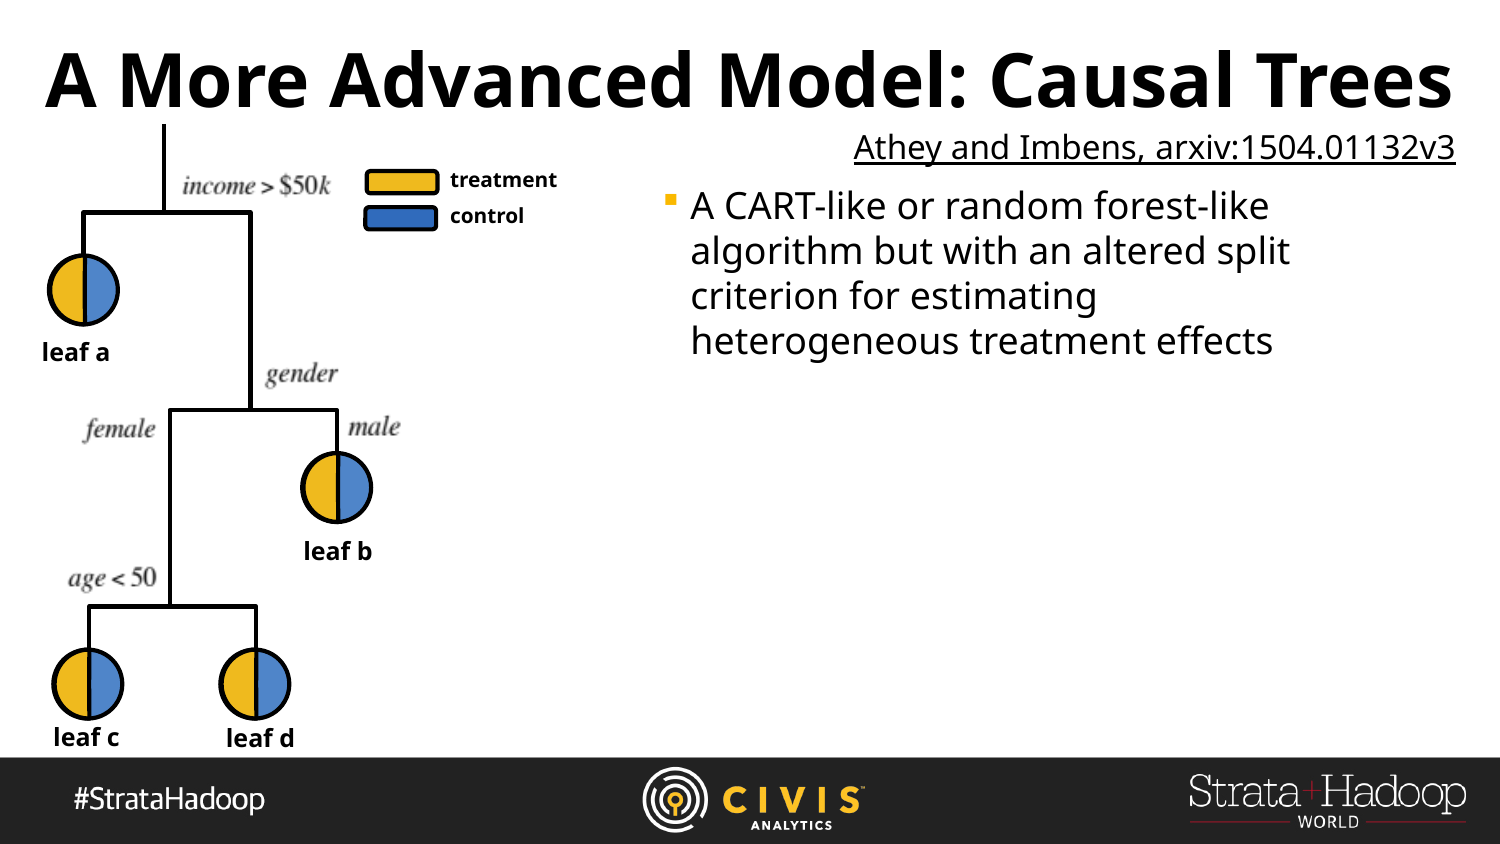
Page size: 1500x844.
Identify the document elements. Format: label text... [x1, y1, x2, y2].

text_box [65, 562, 160, 597]
text_box control [435, 195, 642, 236]
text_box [163, 168, 251, 256]
text_box [221, 656, 257, 719]
text_box treatment [435, 159, 642, 195]
text_box leaf b [288, 528, 447, 573]
text_box A CART-like or random forest-like algorithm but with an altered split criterion for estimating heterogeneous treatment effects [660, 179, 1377, 844]
text_box [257, 650, 290, 719]
text_box [366, 171, 435, 194]
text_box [179, 169, 333, 201]
title A More Advanced Model: Causal Trees [37, 14, 1462, 142]
text_box leaf d [211, 715, 370, 760]
text_box leaf c [38, 714, 197, 759]
text_box [85, 261, 118, 325]
text_box [338, 453, 372, 522]
picture [0, 0, 1500, 844]
text_box [365, 207, 435, 230]
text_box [169, 255, 337, 454]
text_box leaf a [26, 328, 164, 374]
text_box [90, 657, 123, 719]
text_box Athey and Imbens, arxiv:1504.01132v3 [838, 119, 1500, 174]
text_box [303, 459, 339, 522]
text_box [88, 451, 257, 650]
text_box [54, 650, 90, 719]
text_box [50, 256, 85, 325]
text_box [345, 409, 403, 440]
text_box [79, 413, 157, 448]
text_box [262, 357, 343, 392]
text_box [80, 171, 159, 253]
